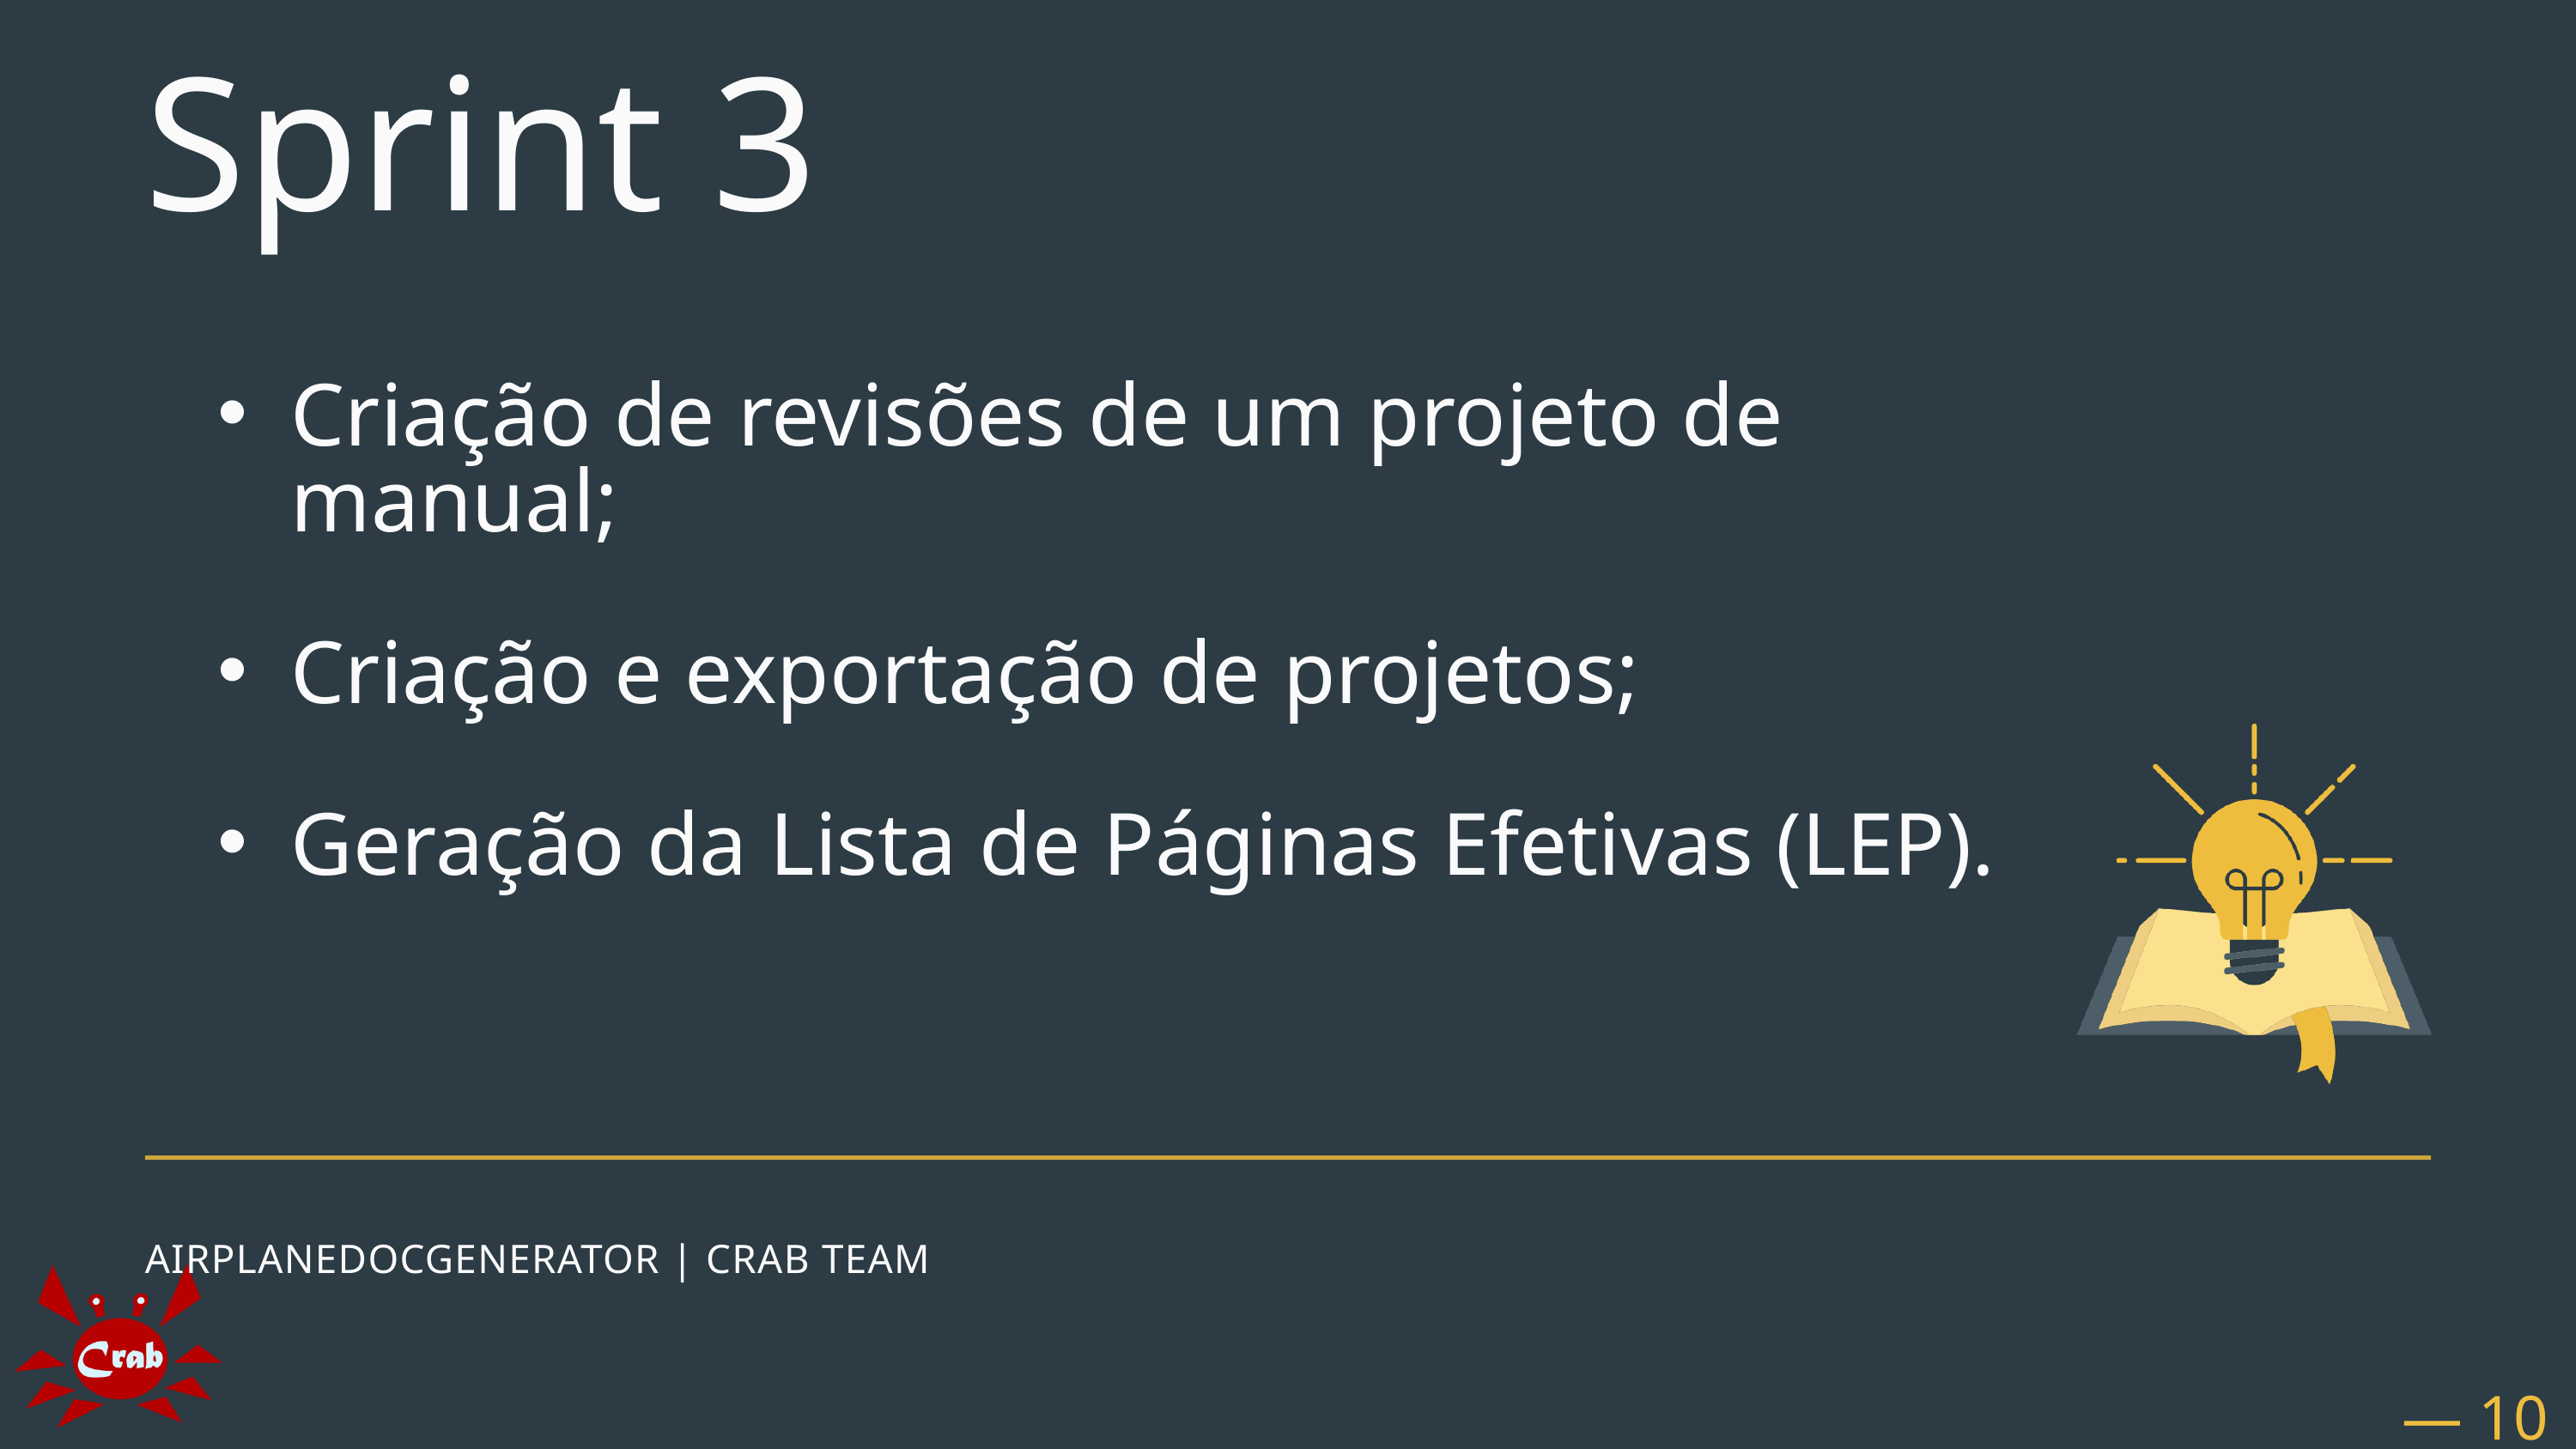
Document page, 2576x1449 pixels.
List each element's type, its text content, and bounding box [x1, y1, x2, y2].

picture [0, 1254, 237, 1449]
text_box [144, 1155, 2432, 1278]
text_box Criação de revisões de um projeto de manual; Criação e exportação de projetos; Geração da Lista de Páginas Efetivas (LEP). [144, 377, 2085, 893]
picture [2075, 724, 2432, 1084]
text_box — 10 [2374, 1367, 2576, 1449]
text_box Sprint 3 [144, 62, 920, 248]
